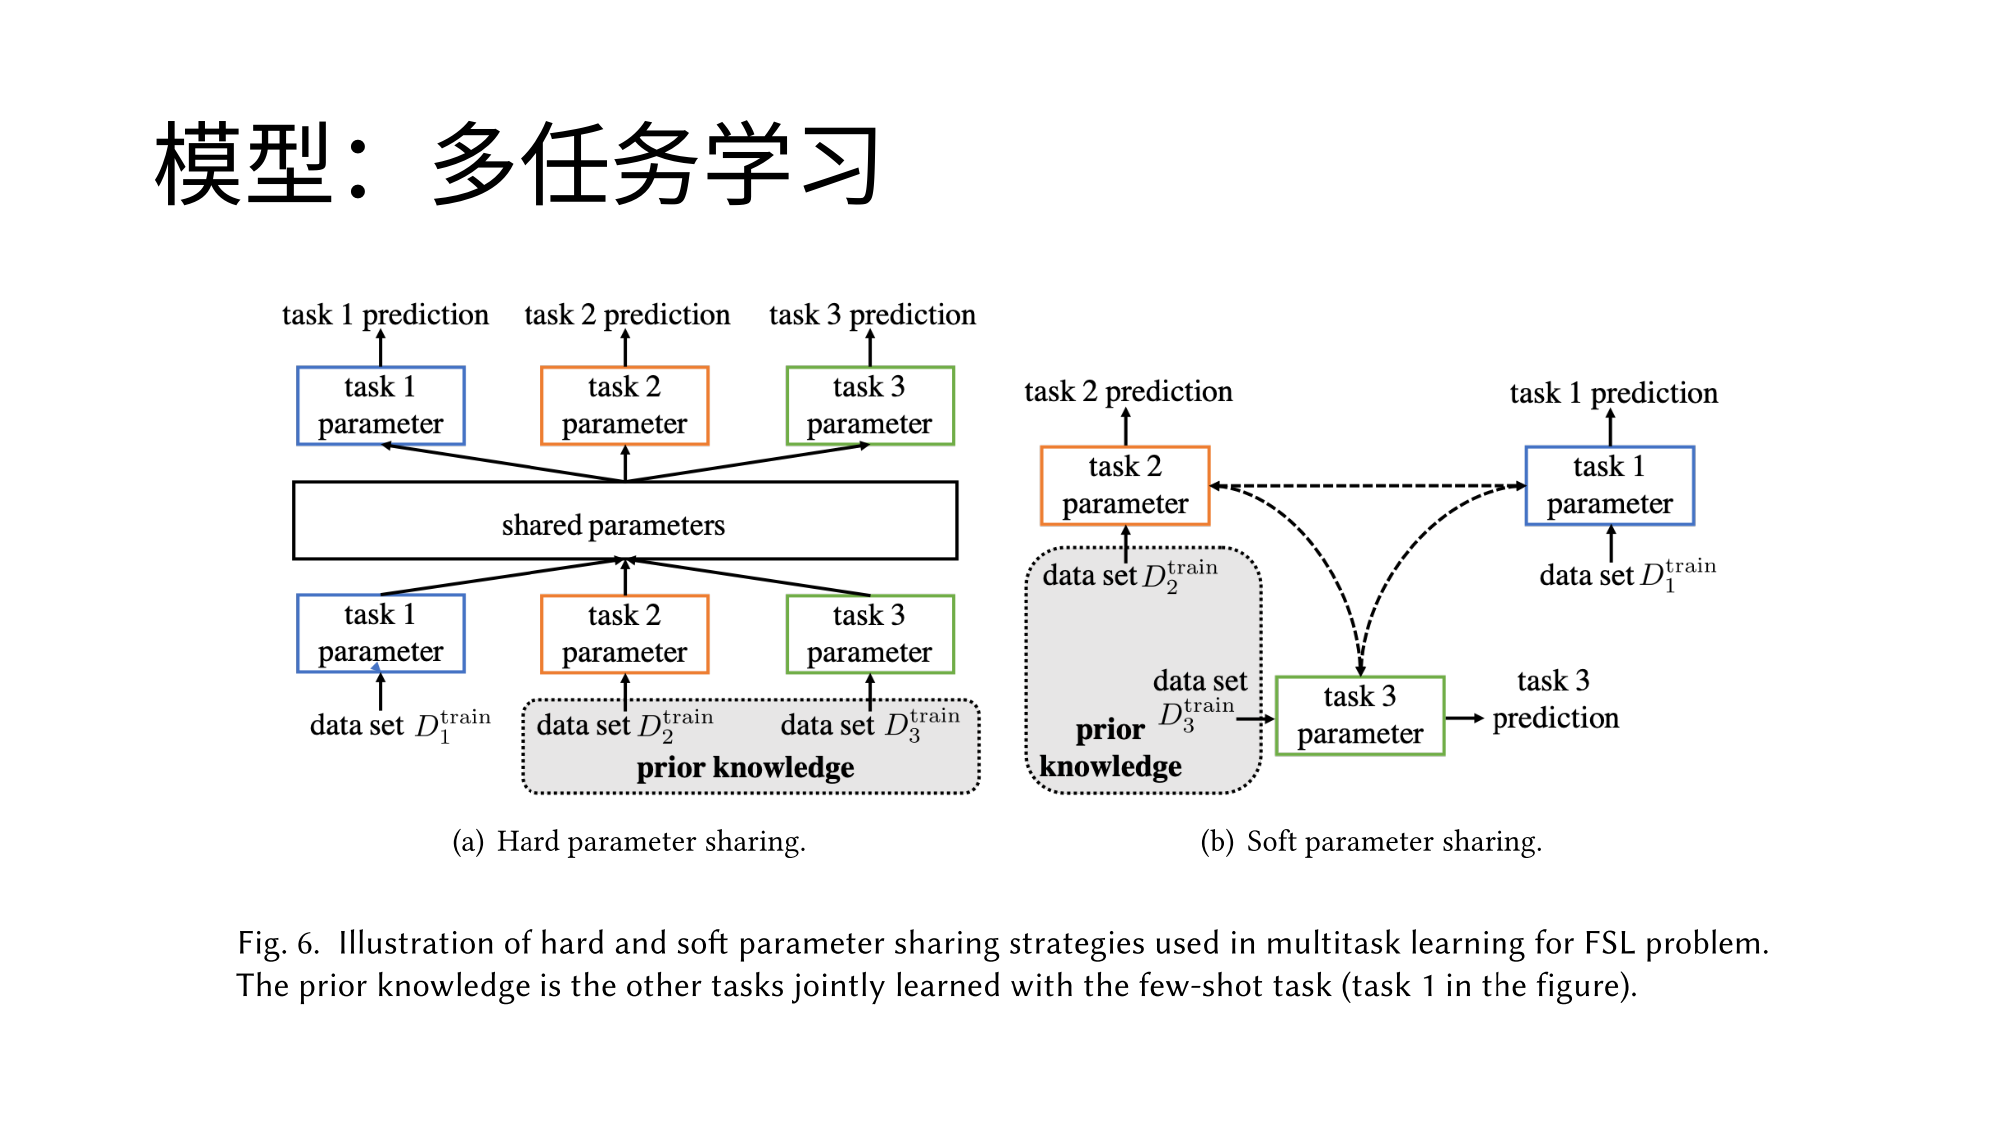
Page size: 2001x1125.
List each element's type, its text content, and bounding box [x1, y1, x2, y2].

title 模型：多任务学习 [137, 59, 1863, 278]
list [217, 277, 1783, 1012]
